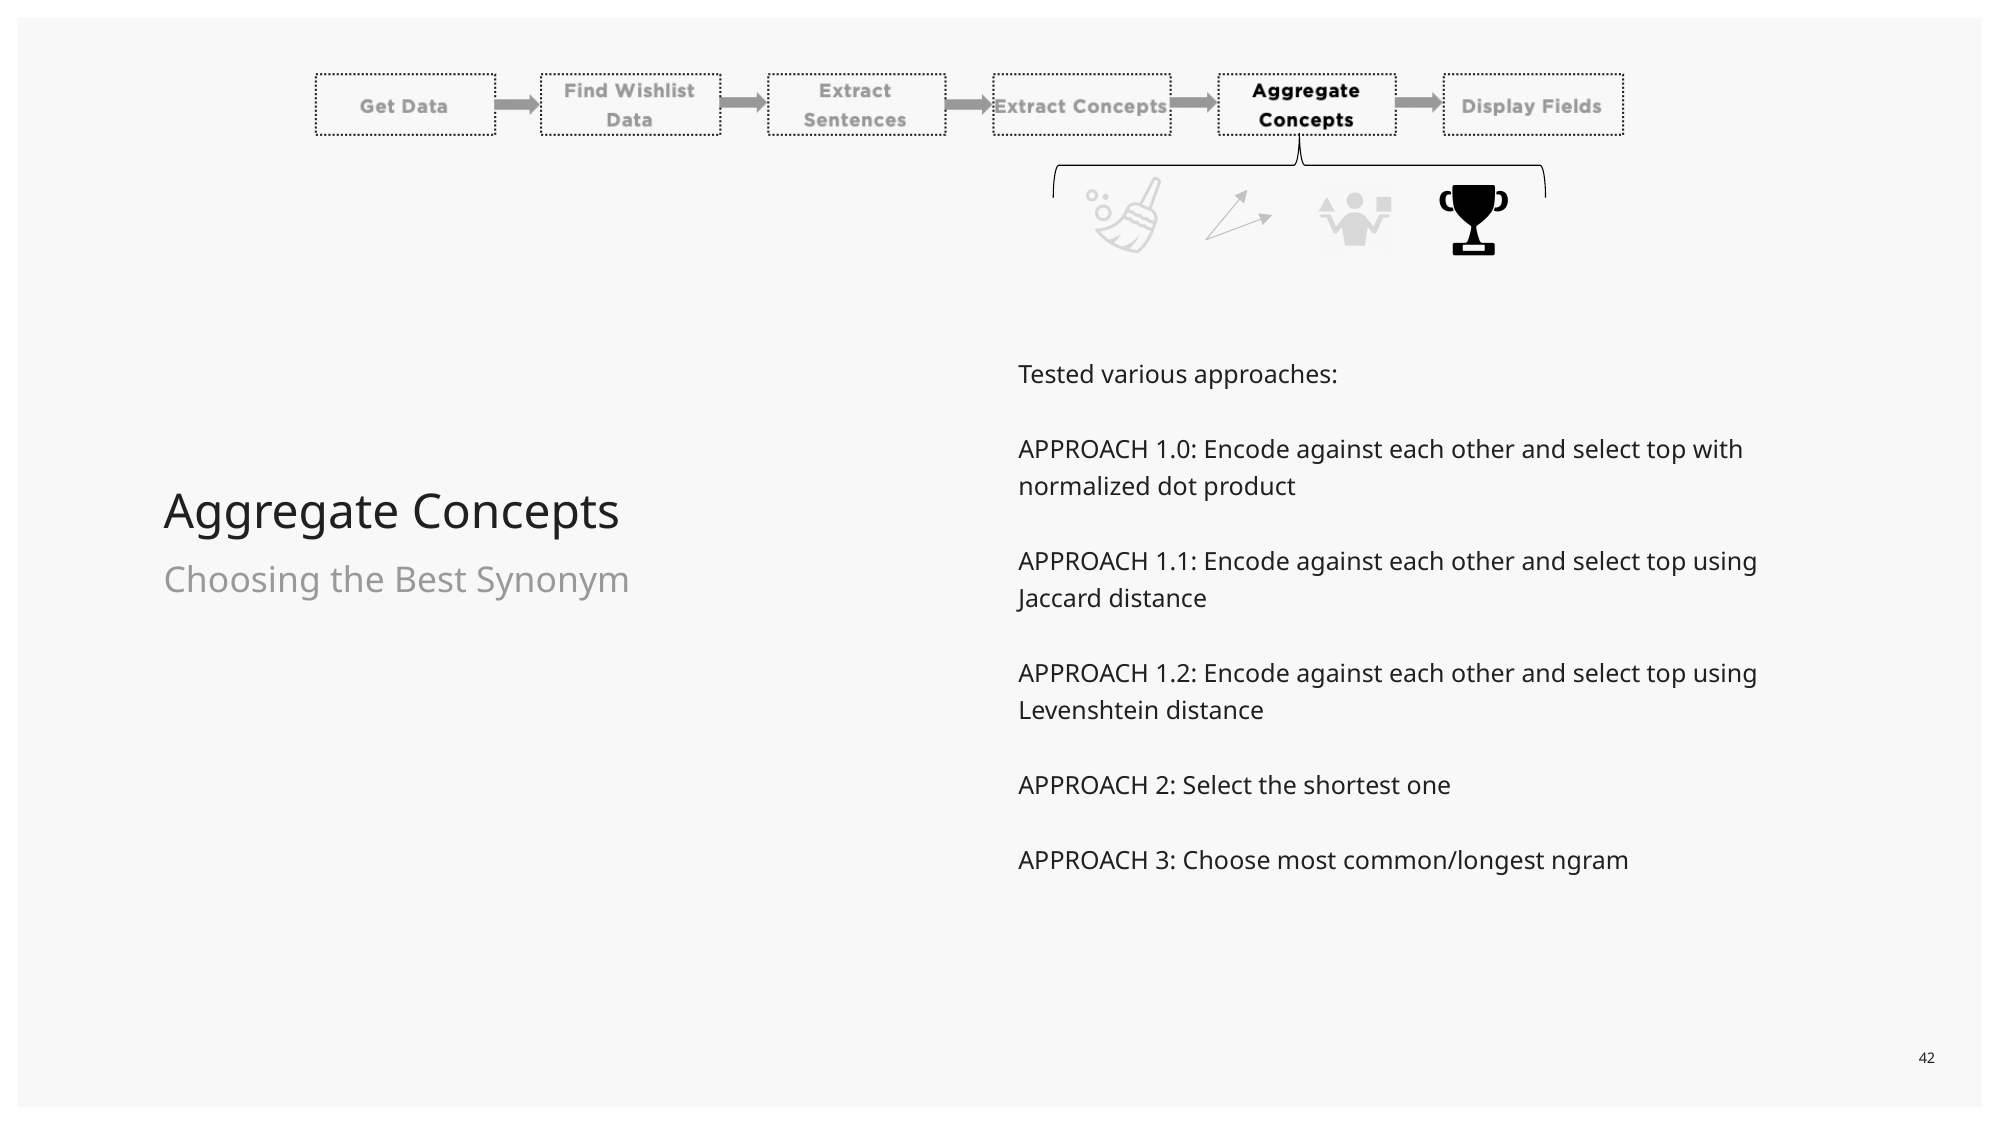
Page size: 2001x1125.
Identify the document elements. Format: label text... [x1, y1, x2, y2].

picture [1436, 181, 1512, 257]
list Choosing the Best Synonym [163, 546, 839, 640]
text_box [1205, 189, 1273, 240]
picture [294, 45, 1645, 161]
list Tested various approaches: APPROACH 1.0: Encode against each other and select top with normalized dot product APPROACH 1.1: Encode against each other and select top using Jaccard distance APPROACH 1.2: Encode against each other and select top using Levenshtein distance APPROACH 2: Select the shortest one APPROACH 3: Choose most common/longest ngram [1018, 350, 1836, 962]
picture [1085, 177, 1161, 253]
title Aggregate Concepts [163, 350, 839, 539]
text_box [1052, 161, 1547, 198]
slide_number 42 [1891, 1047, 1936, 1071]
picture [1317, 180, 1393, 256]
